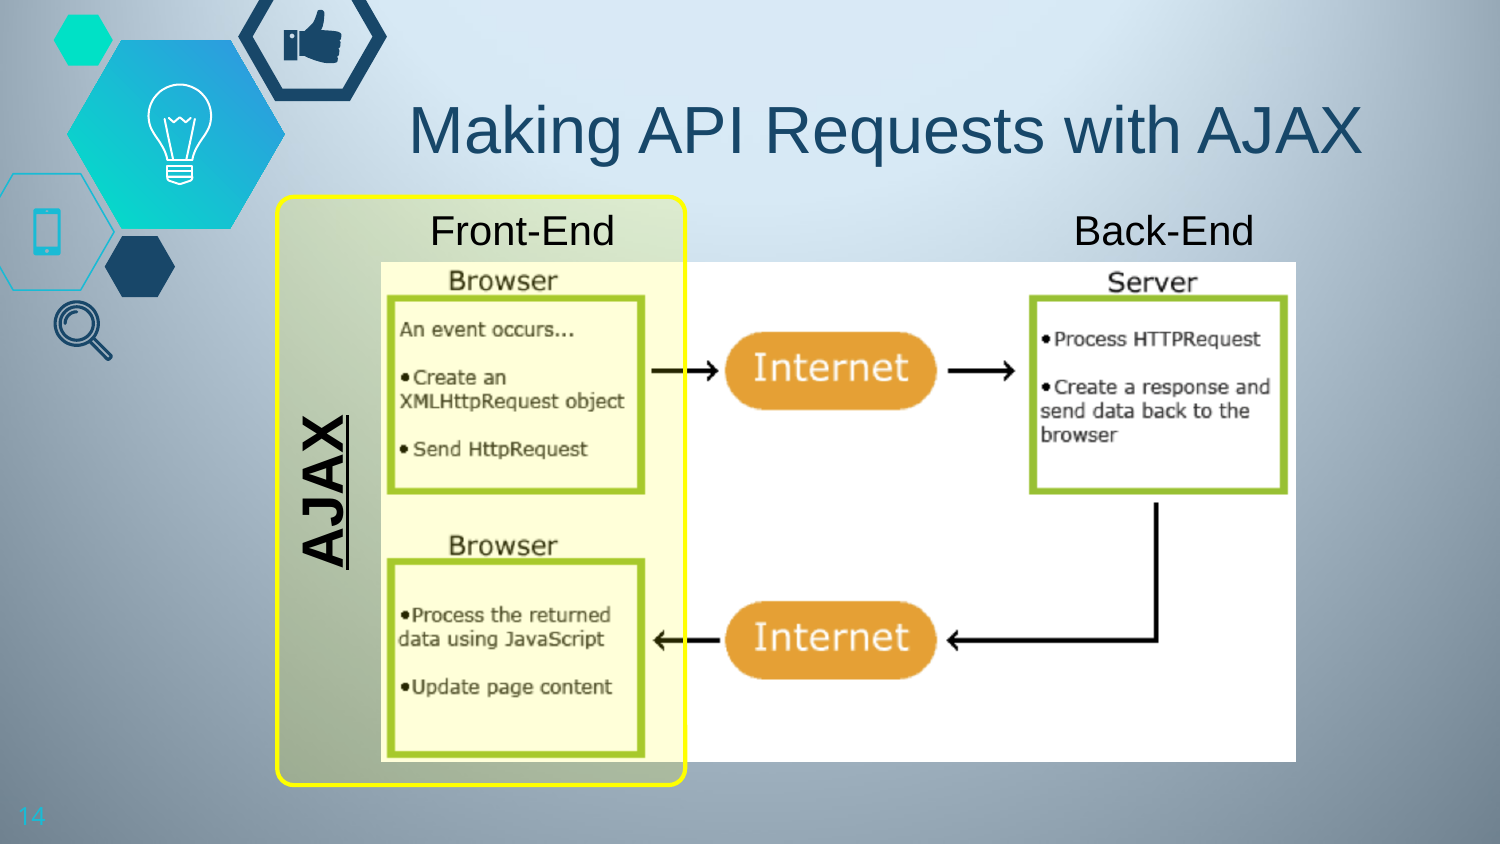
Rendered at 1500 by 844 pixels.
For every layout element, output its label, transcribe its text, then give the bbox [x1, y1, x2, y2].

slide_number 14 [2, 785, 93, 844]
text_box Back-End [1058, 196, 1270, 260]
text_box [276, 196, 686, 786]
picture [0, 0, 1500, 844]
picture [253, 0, 372, 88]
title Making API Requests with AJAX [393, 75, 1415, 182]
picture [0, 175, 112, 289]
